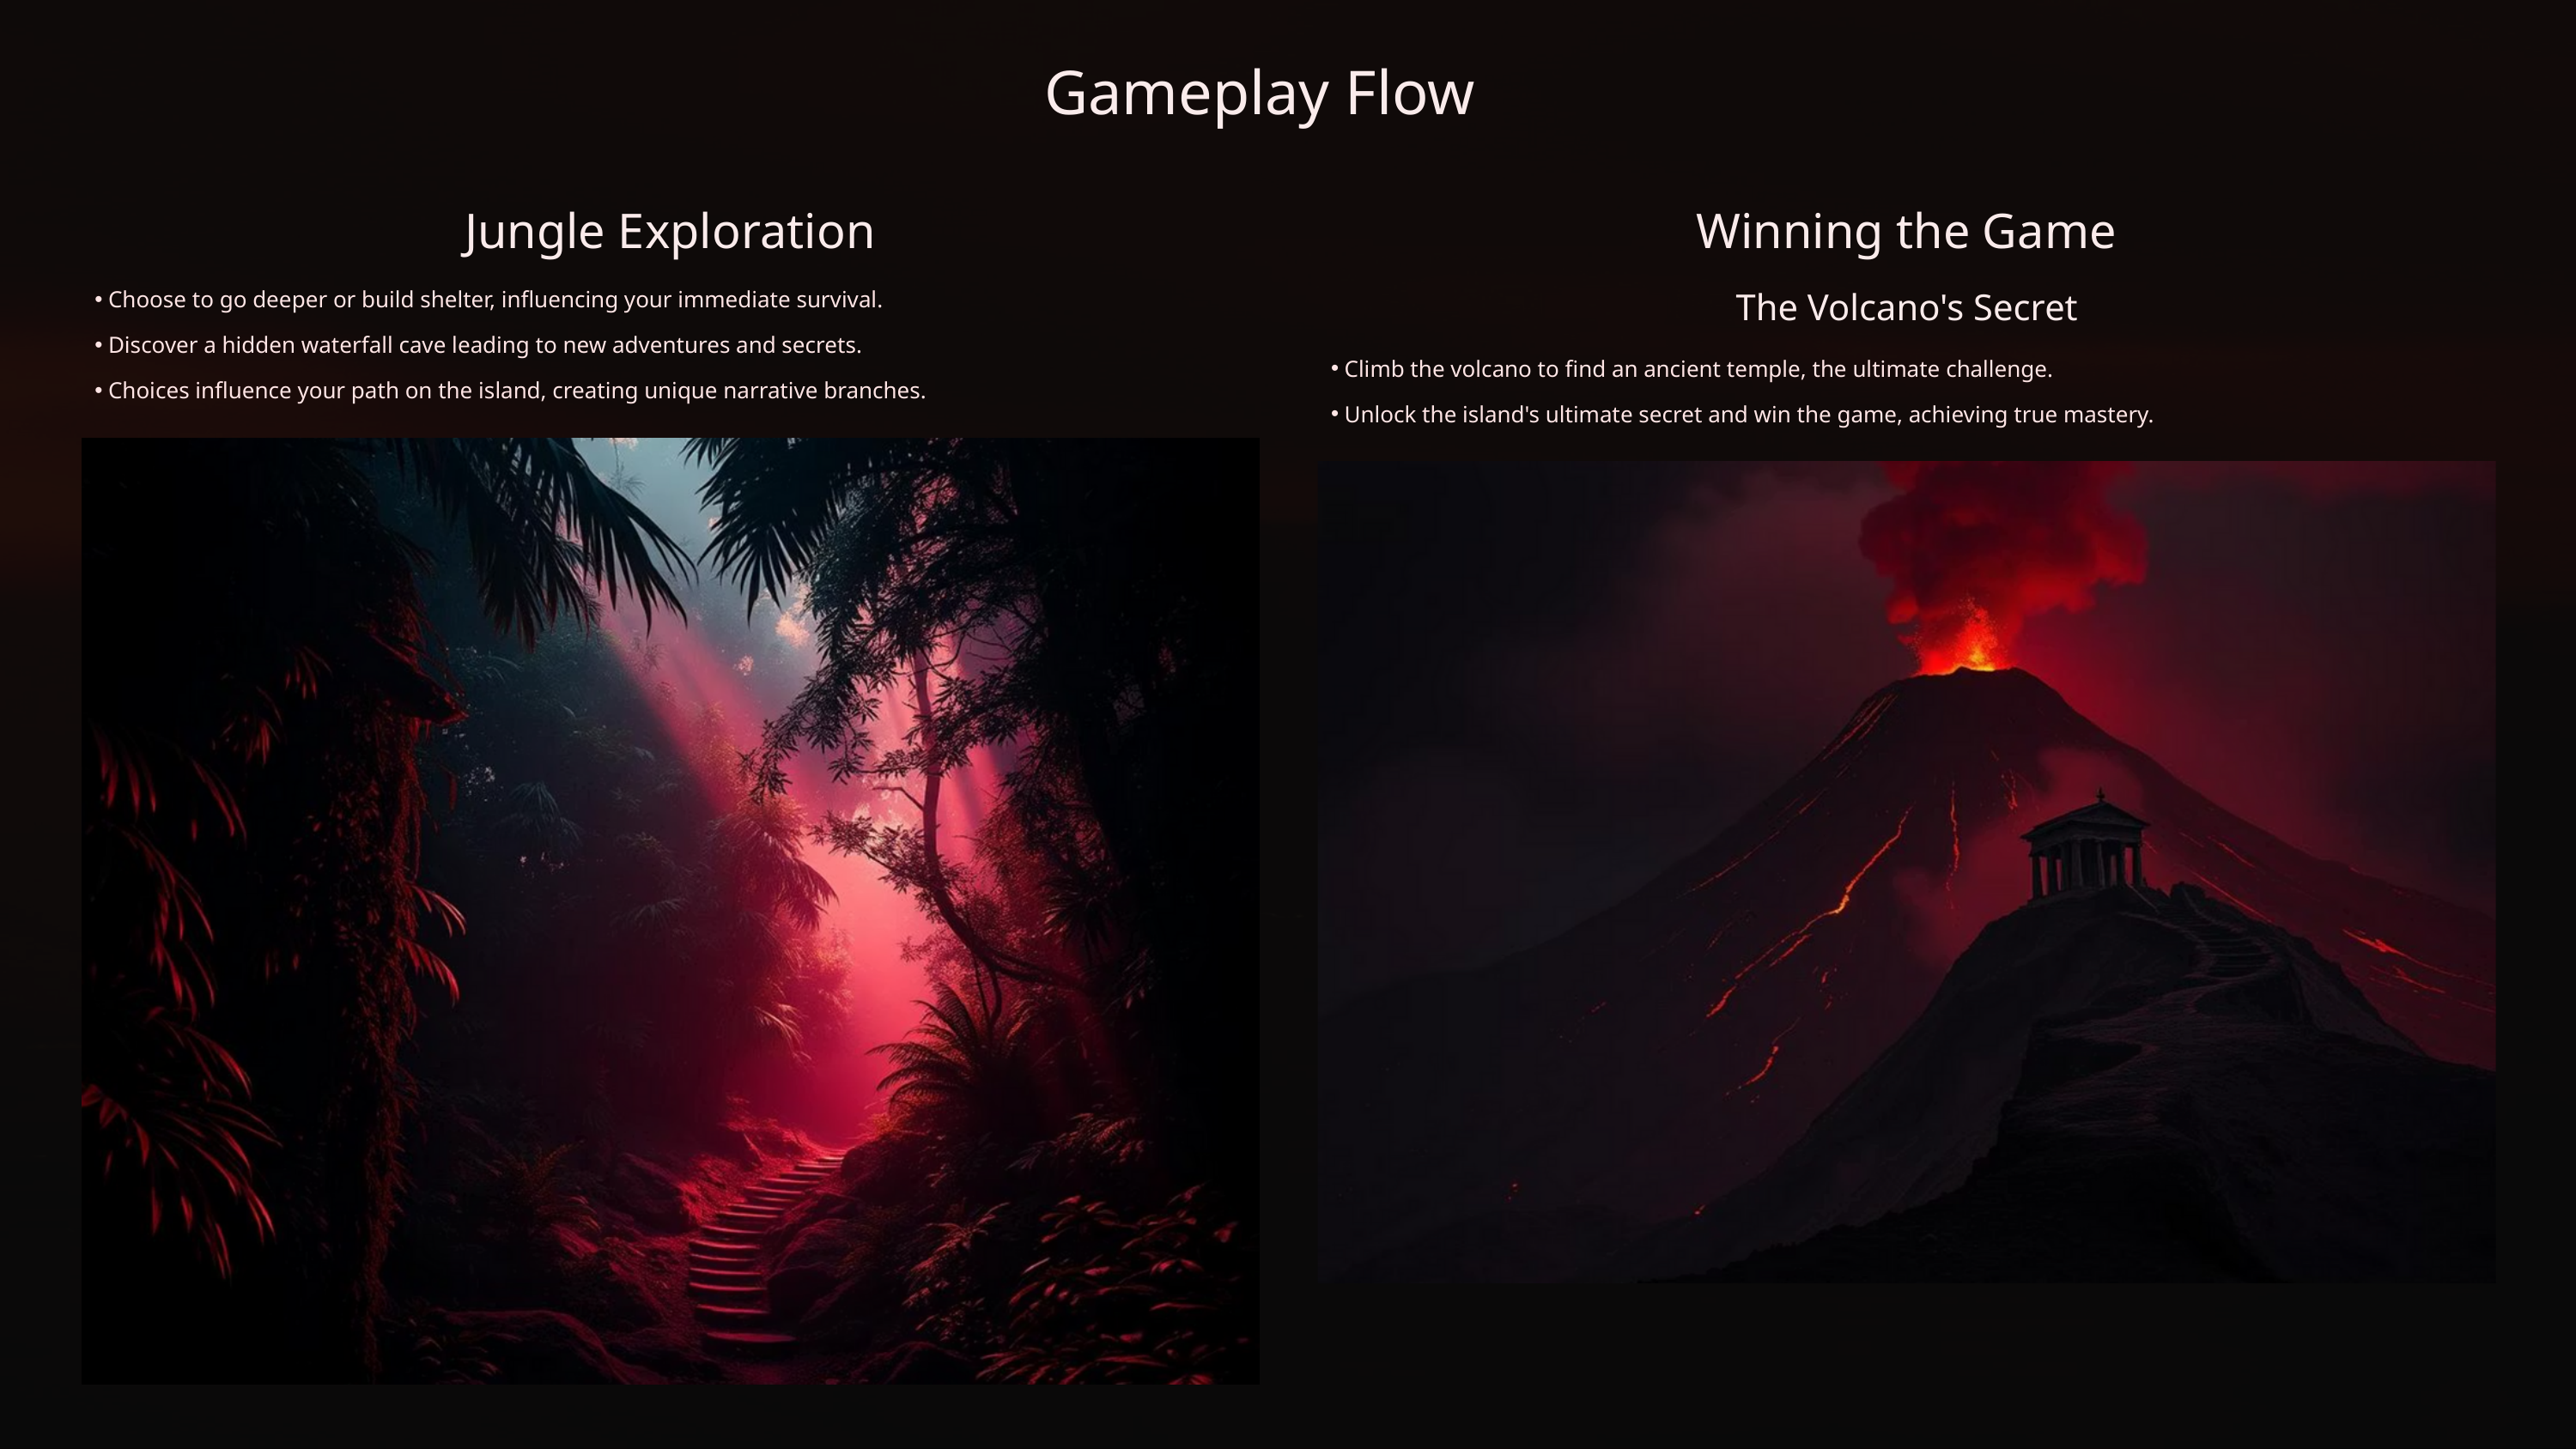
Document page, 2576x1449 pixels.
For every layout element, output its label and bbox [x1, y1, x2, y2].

text_box [1317, 461, 2496, 1283]
text_box [81, 437, 1261, 1385]
text_box [0, 0, 2576, 1449]
